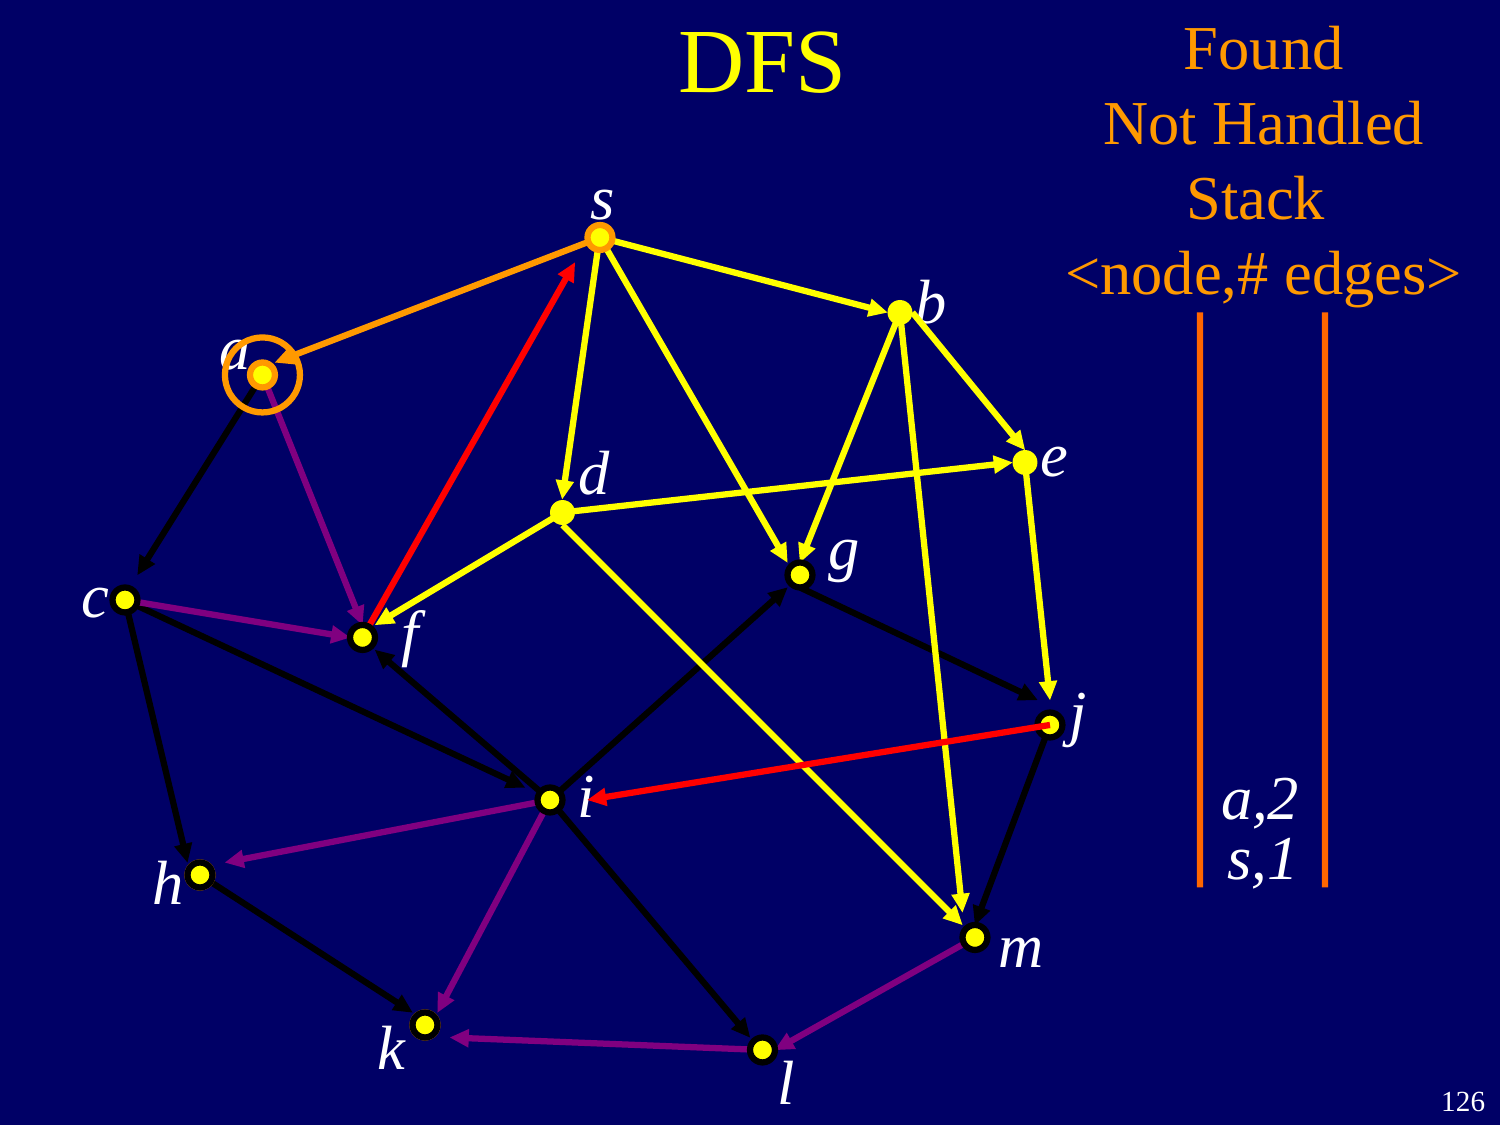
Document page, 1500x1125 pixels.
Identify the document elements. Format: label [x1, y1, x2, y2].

title [125, 0, 1050, 150]
text_box [1050, 0, 1478, 888]
text_box [1206, 750, 1315, 900]
text_box [67, 149, 1102, 1125]
